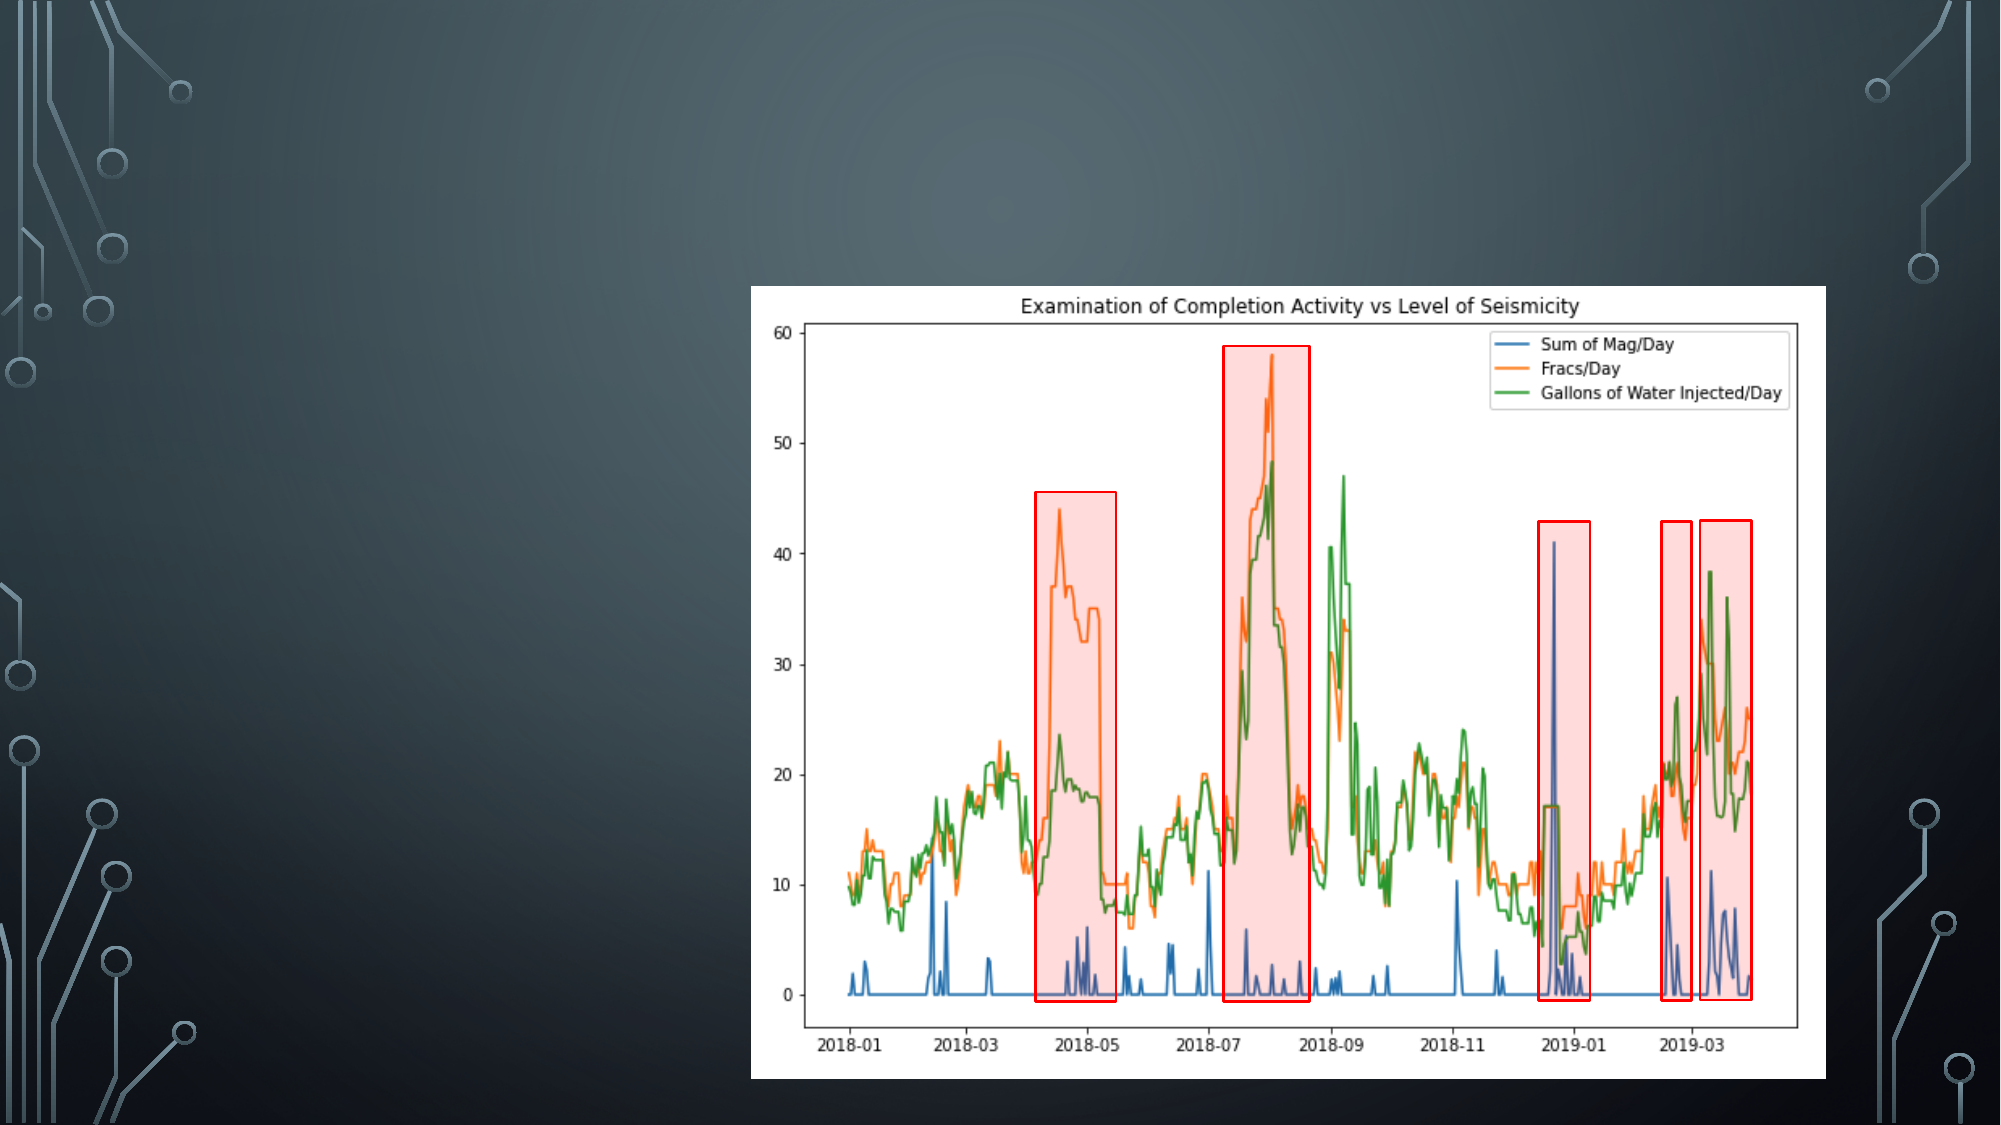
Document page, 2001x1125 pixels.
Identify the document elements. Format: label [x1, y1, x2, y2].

picture [750, 286, 1827, 1080]
